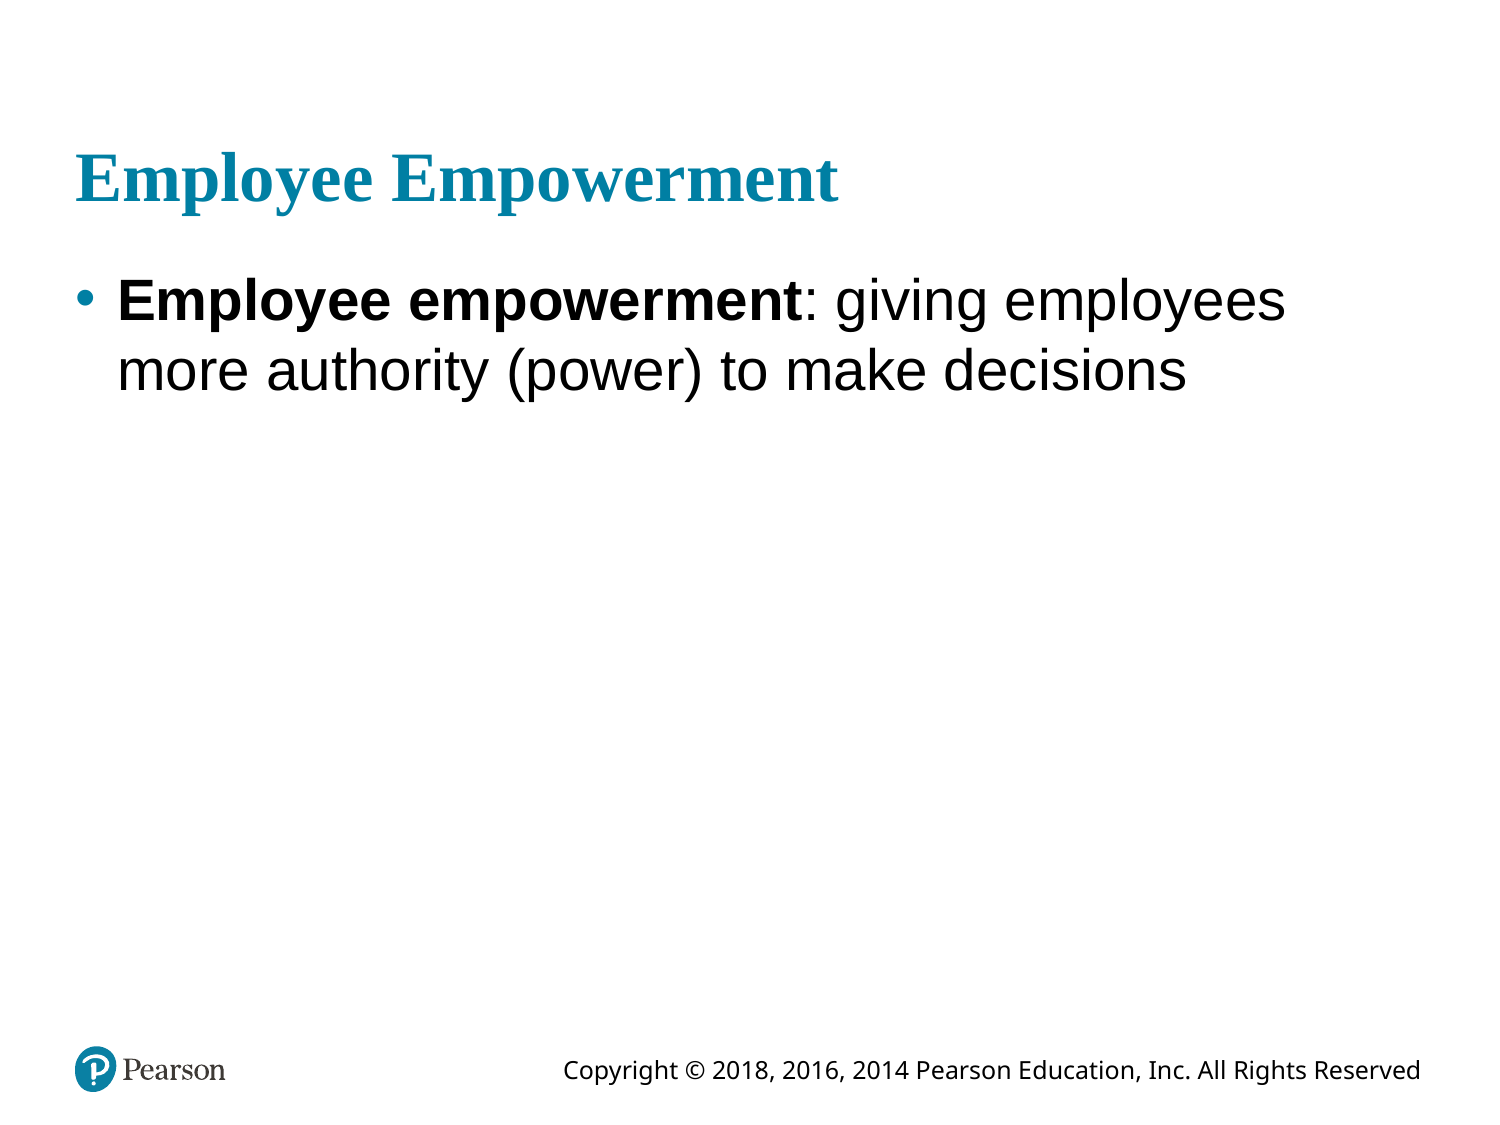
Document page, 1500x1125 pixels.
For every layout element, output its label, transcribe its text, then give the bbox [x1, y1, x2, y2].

list Employee empowerment: giving employees more authority (power) to make decisions [75, 262, 1425, 1005]
title Employee Empowerment [75, 35, 1425, 216]
